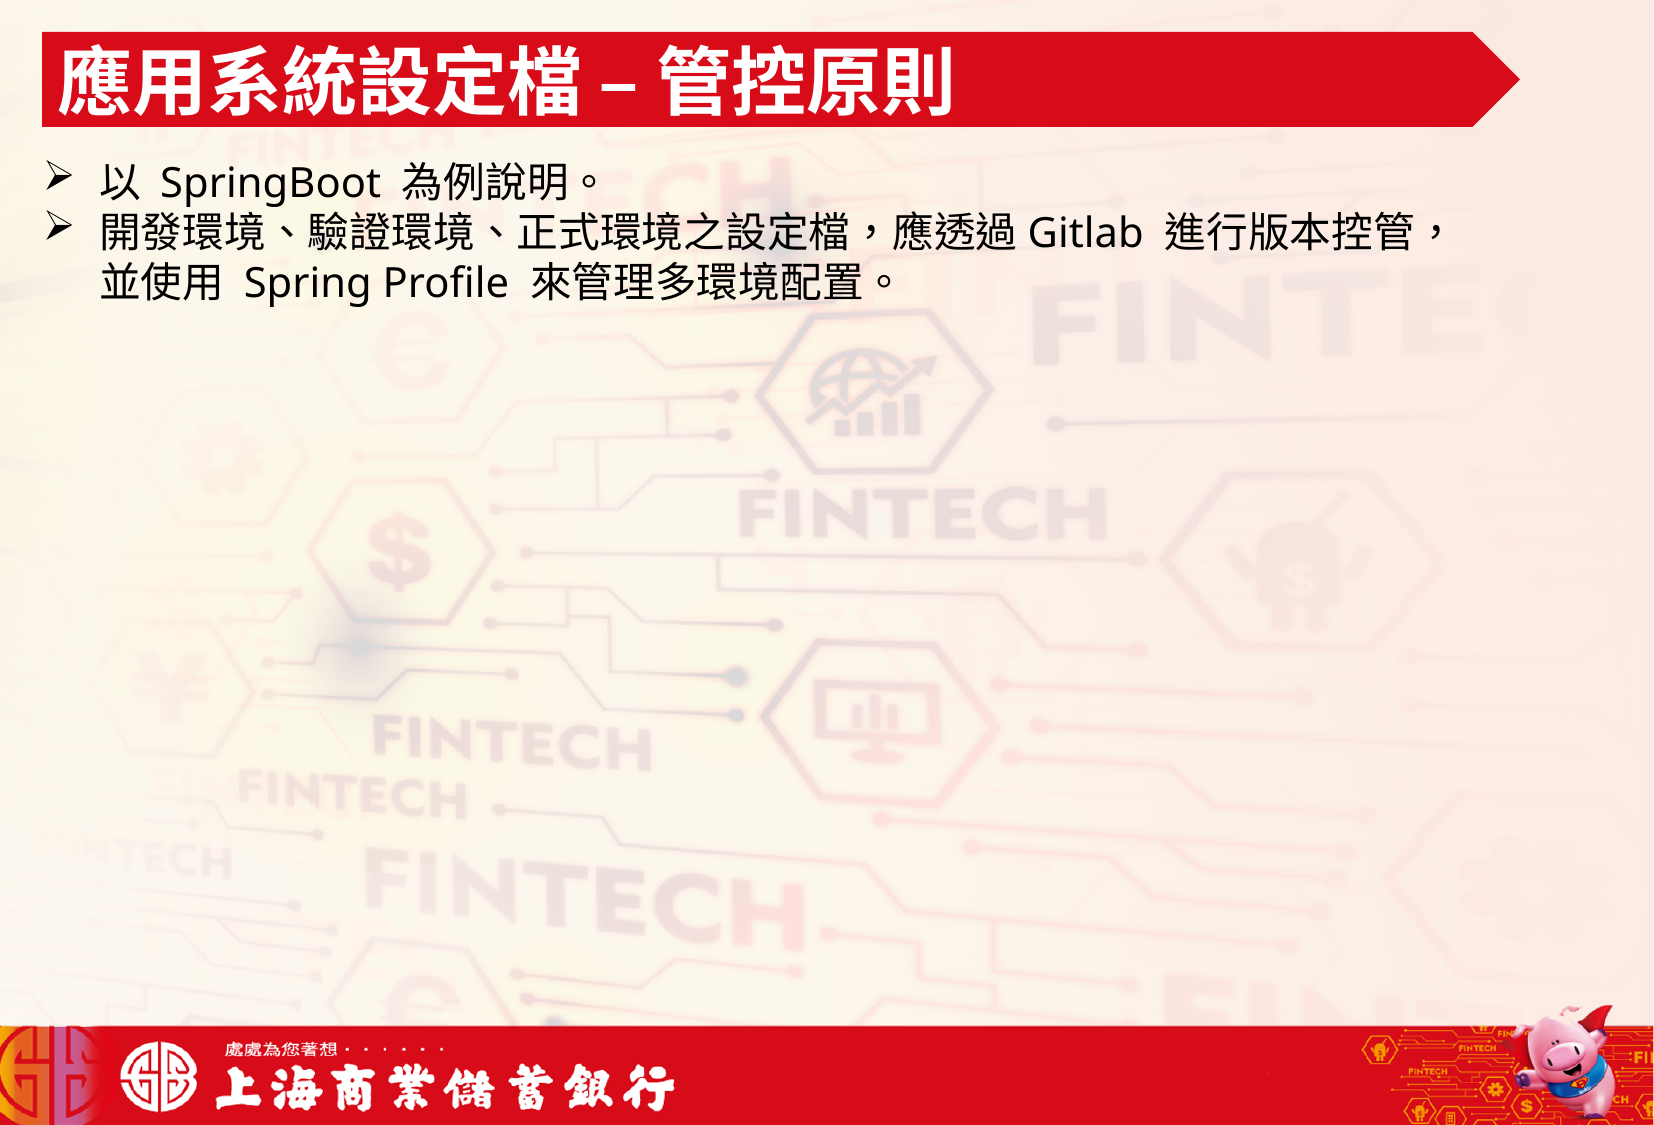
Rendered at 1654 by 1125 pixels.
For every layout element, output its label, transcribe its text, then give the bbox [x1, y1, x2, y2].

picture [0, 0, 1654, 1125]
text_box 以 SpringBoot 為例說明。 開發環境、驗證環境、正式環境之設定檔，應透過Gitlab 進行版本控管，並使用 Spring Profile 來管理多環境配置。 [28, 148, 1471, 314]
text_box 應用系統設定檔 – 管控原則 [42, 31, 1521, 127]
